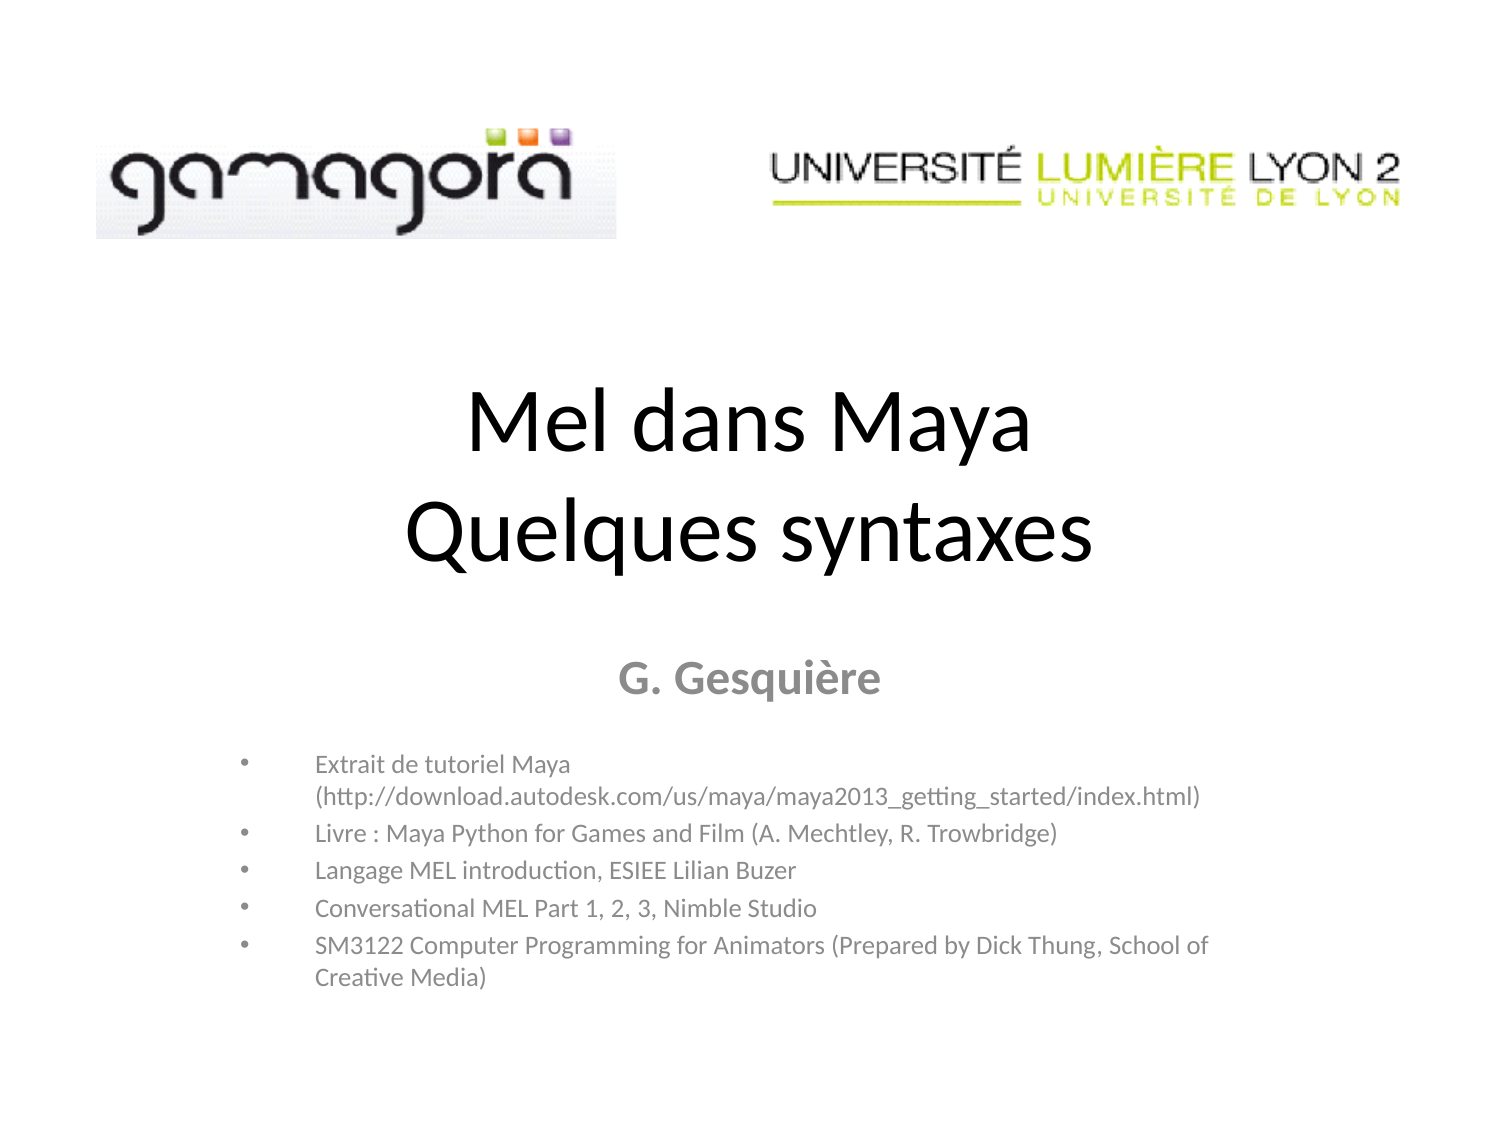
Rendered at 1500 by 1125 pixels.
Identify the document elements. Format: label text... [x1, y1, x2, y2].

picture [96, 113, 1404, 240]
subtitle G. Gesquière Extrait de tutoriel Maya (http://download.autodesk.com/us/maya/maya2013_getting_started/index.html) Livre : Maya Python for Games and Film (A. Mechtley, R. Trowbridge) Langage MEL introduction, ESIEE Lilian Buzer Conversational MEL Part 1, 2, 3, Nimble Studio SM3122 Computer Programming for Animators (Prepared by Dick Thung, School of Creative Media) [225, 637, 1275, 1000]
title Mel dans Maya Quelques syntaxes [112, 349, 1388, 591]
